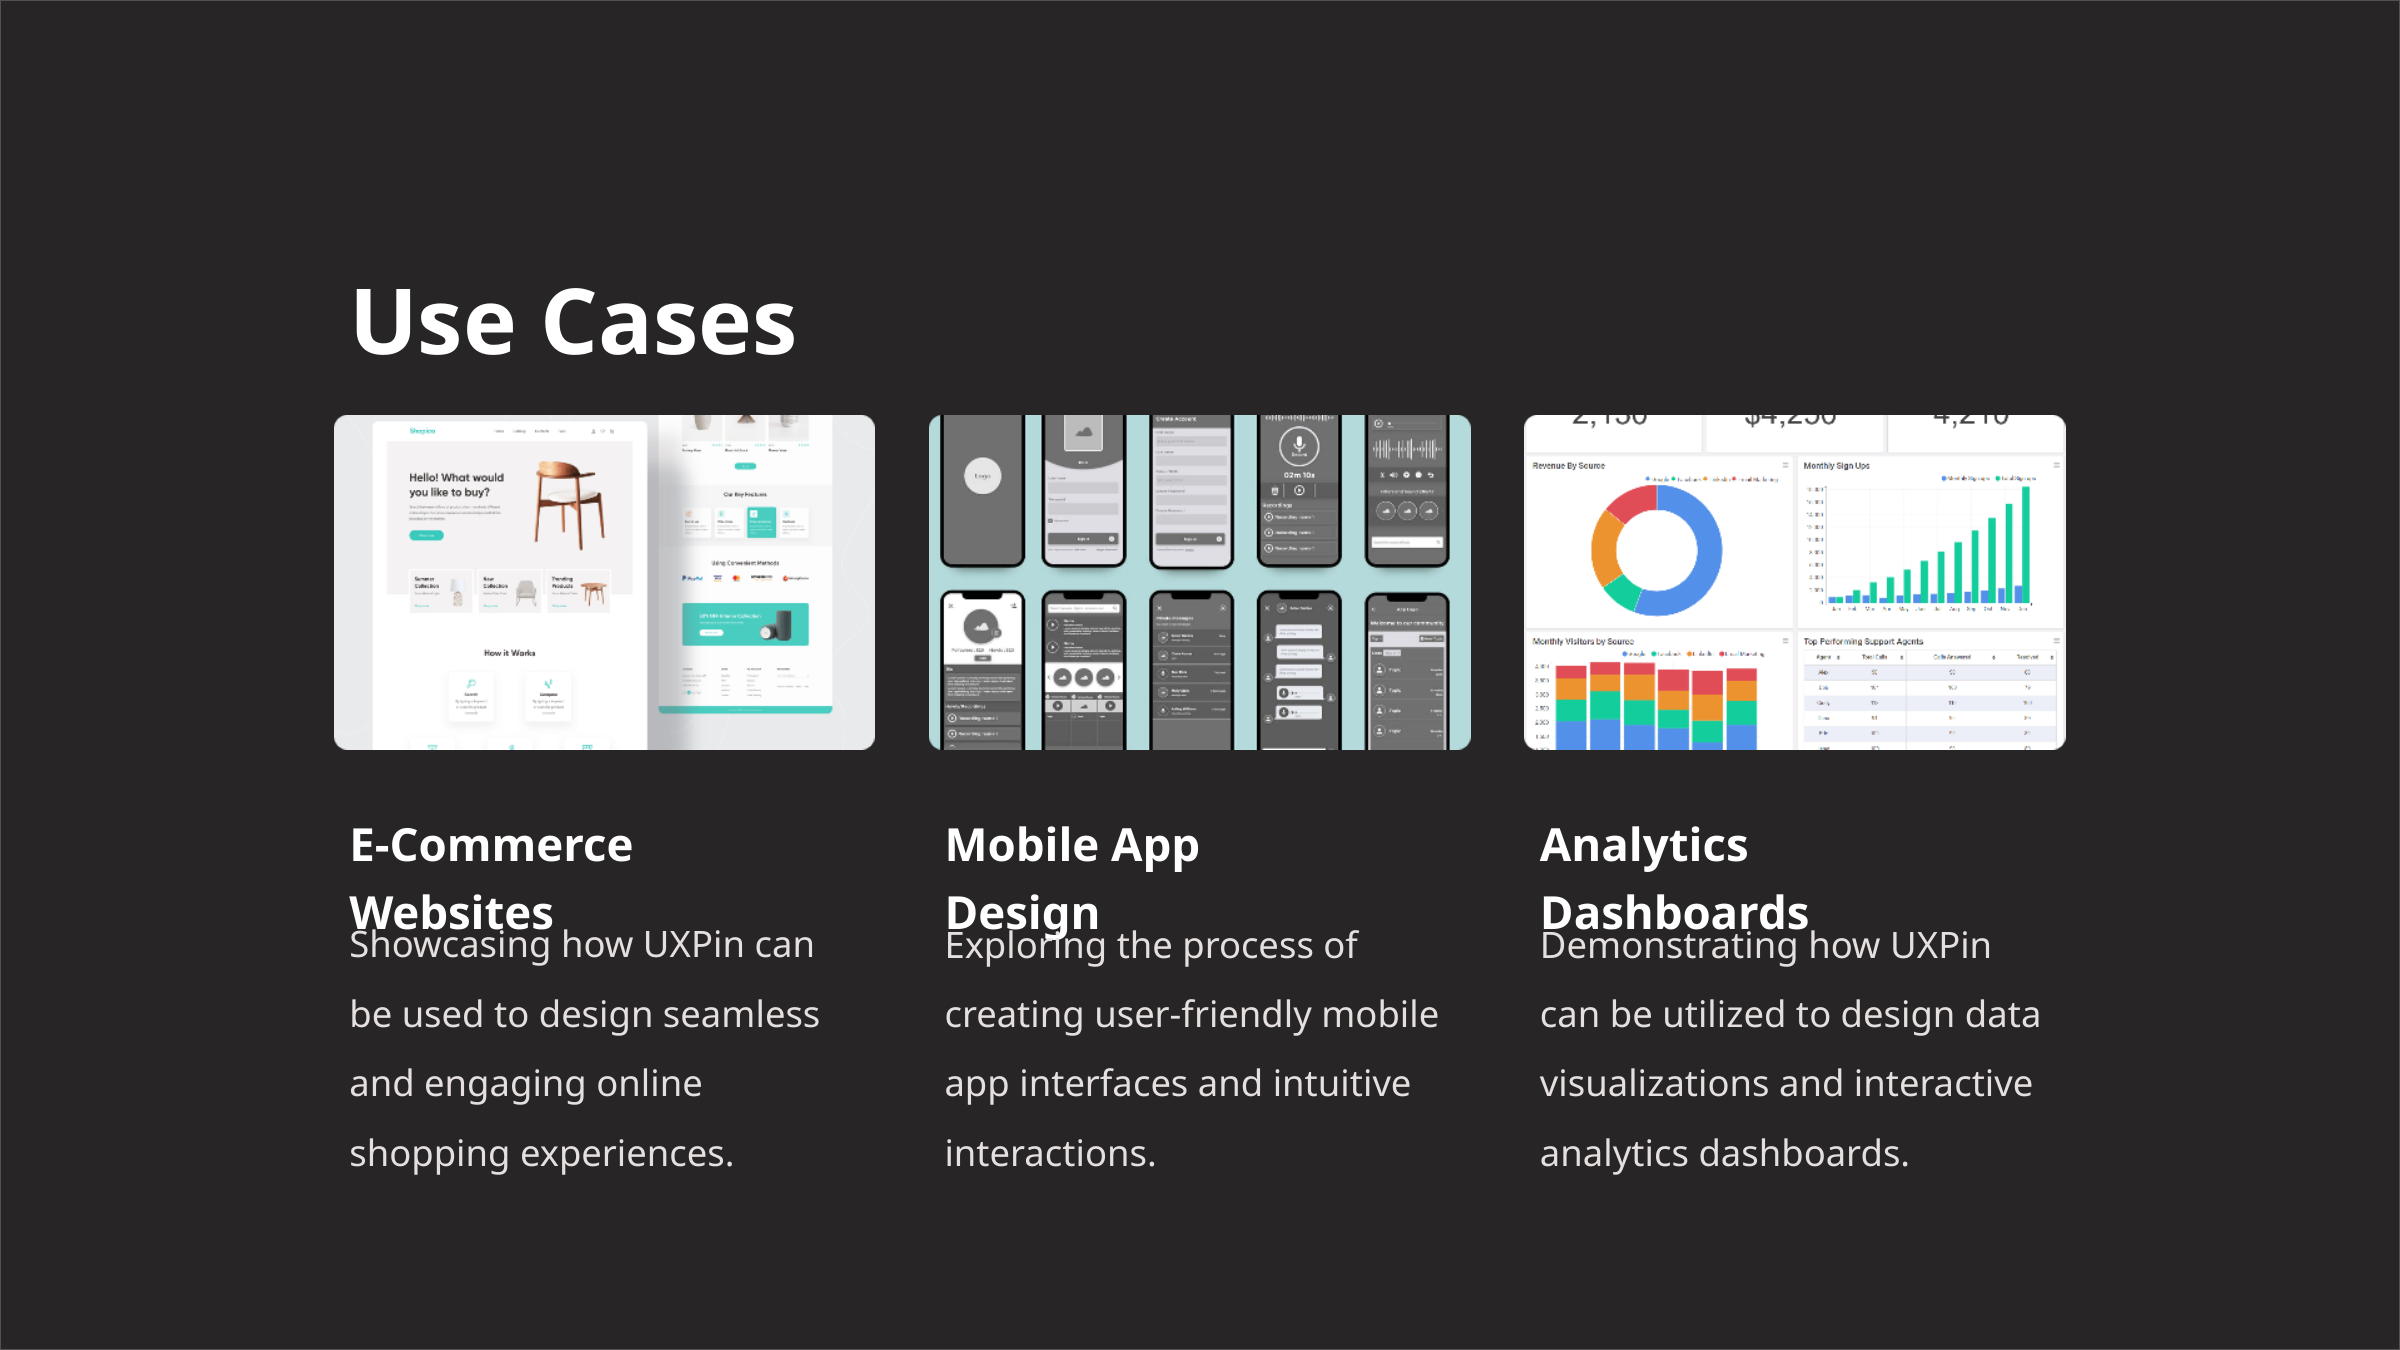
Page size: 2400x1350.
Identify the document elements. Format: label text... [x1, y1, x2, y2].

picture [929, 414, 1471, 750]
picture [1524, 414, 2066, 750]
text_box Analytics Dashboards [1524, 794, 1987, 852]
text_box [0, 0, 2400, 1350]
text_box Exploring the process of creating user-friendly mobile app interfaces and intuitive interactions. [929, 888, 1471, 1122]
text_box Use Cases [334, 228, 1064, 343]
text_box E-Commerce Websites [334, 794, 818, 852]
text_box Demonstrating how UXPin can be utilized to design data visualizations and interactive analytics dashboards. [1524, 888, 2066, 1122]
text_box Showcasing how UXPin can be used to design seamless and engaging online shopping experiences. [334, 888, 875, 1122]
text_box Mobile App Design [929, 794, 1322, 852]
picture [334, 414, 876, 750]
